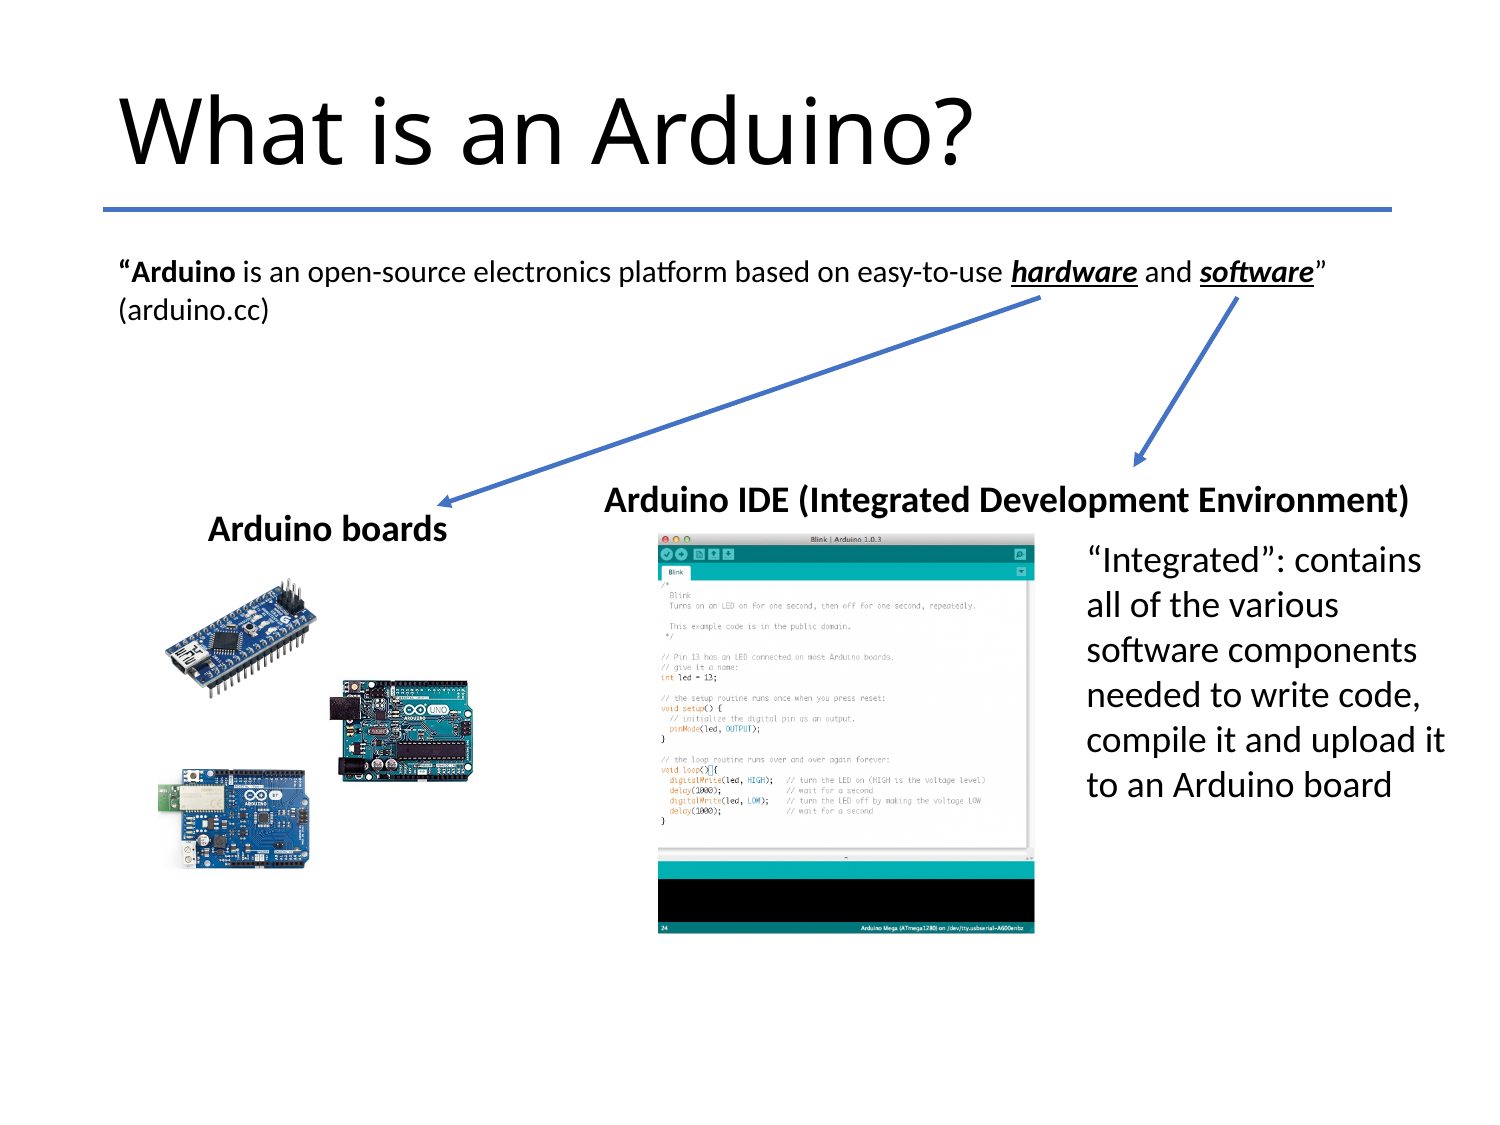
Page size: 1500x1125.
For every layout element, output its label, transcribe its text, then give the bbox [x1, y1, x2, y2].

picture [158, 578, 487, 874]
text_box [436, 297, 1041, 506]
text_box “Arduino is an open-source electronics platform based on easy-to-use hardware and software” (arduino.cc) [103, 243, 1361, 334]
picture [647, 527, 1041, 940]
text_box Arduino IDE (Integrated Development Environment) [589, 467, 1432, 527]
title What is an Arduino? [103, 59, 1397, 210]
text_box Arduino boards [136, 496, 520, 557]
text_box “Integrated”: contains all of the various software components needed to write code, compile it and upload it to an Arduino board [1071, 527, 1465, 813]
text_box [1133, 297, 1238, 468]
